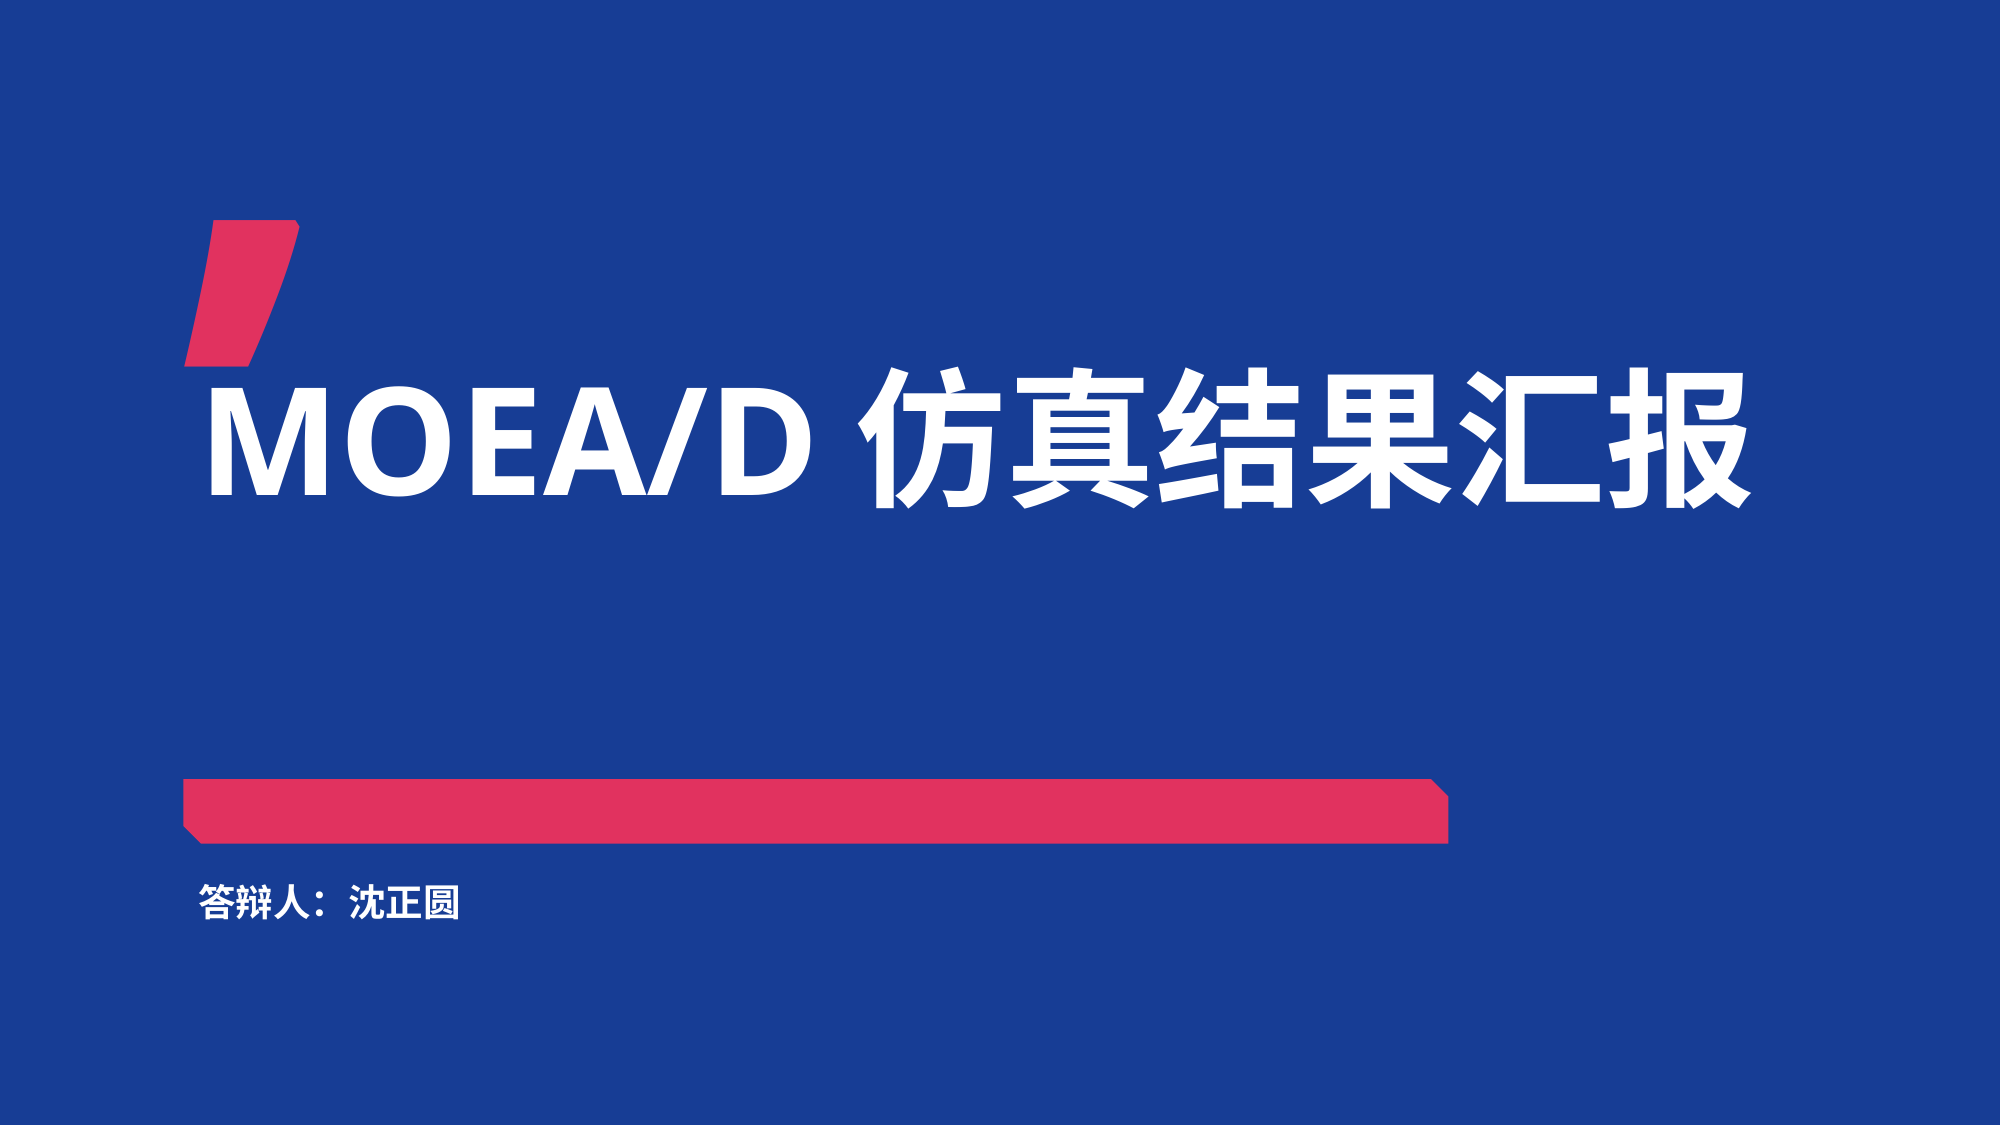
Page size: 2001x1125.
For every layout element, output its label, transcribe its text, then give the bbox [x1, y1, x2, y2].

list MOEA/D仿真结果汇报 [183, 337, 1862, 717]
list 答辩人：沈正圆 [183, 869, 1449, 934]
